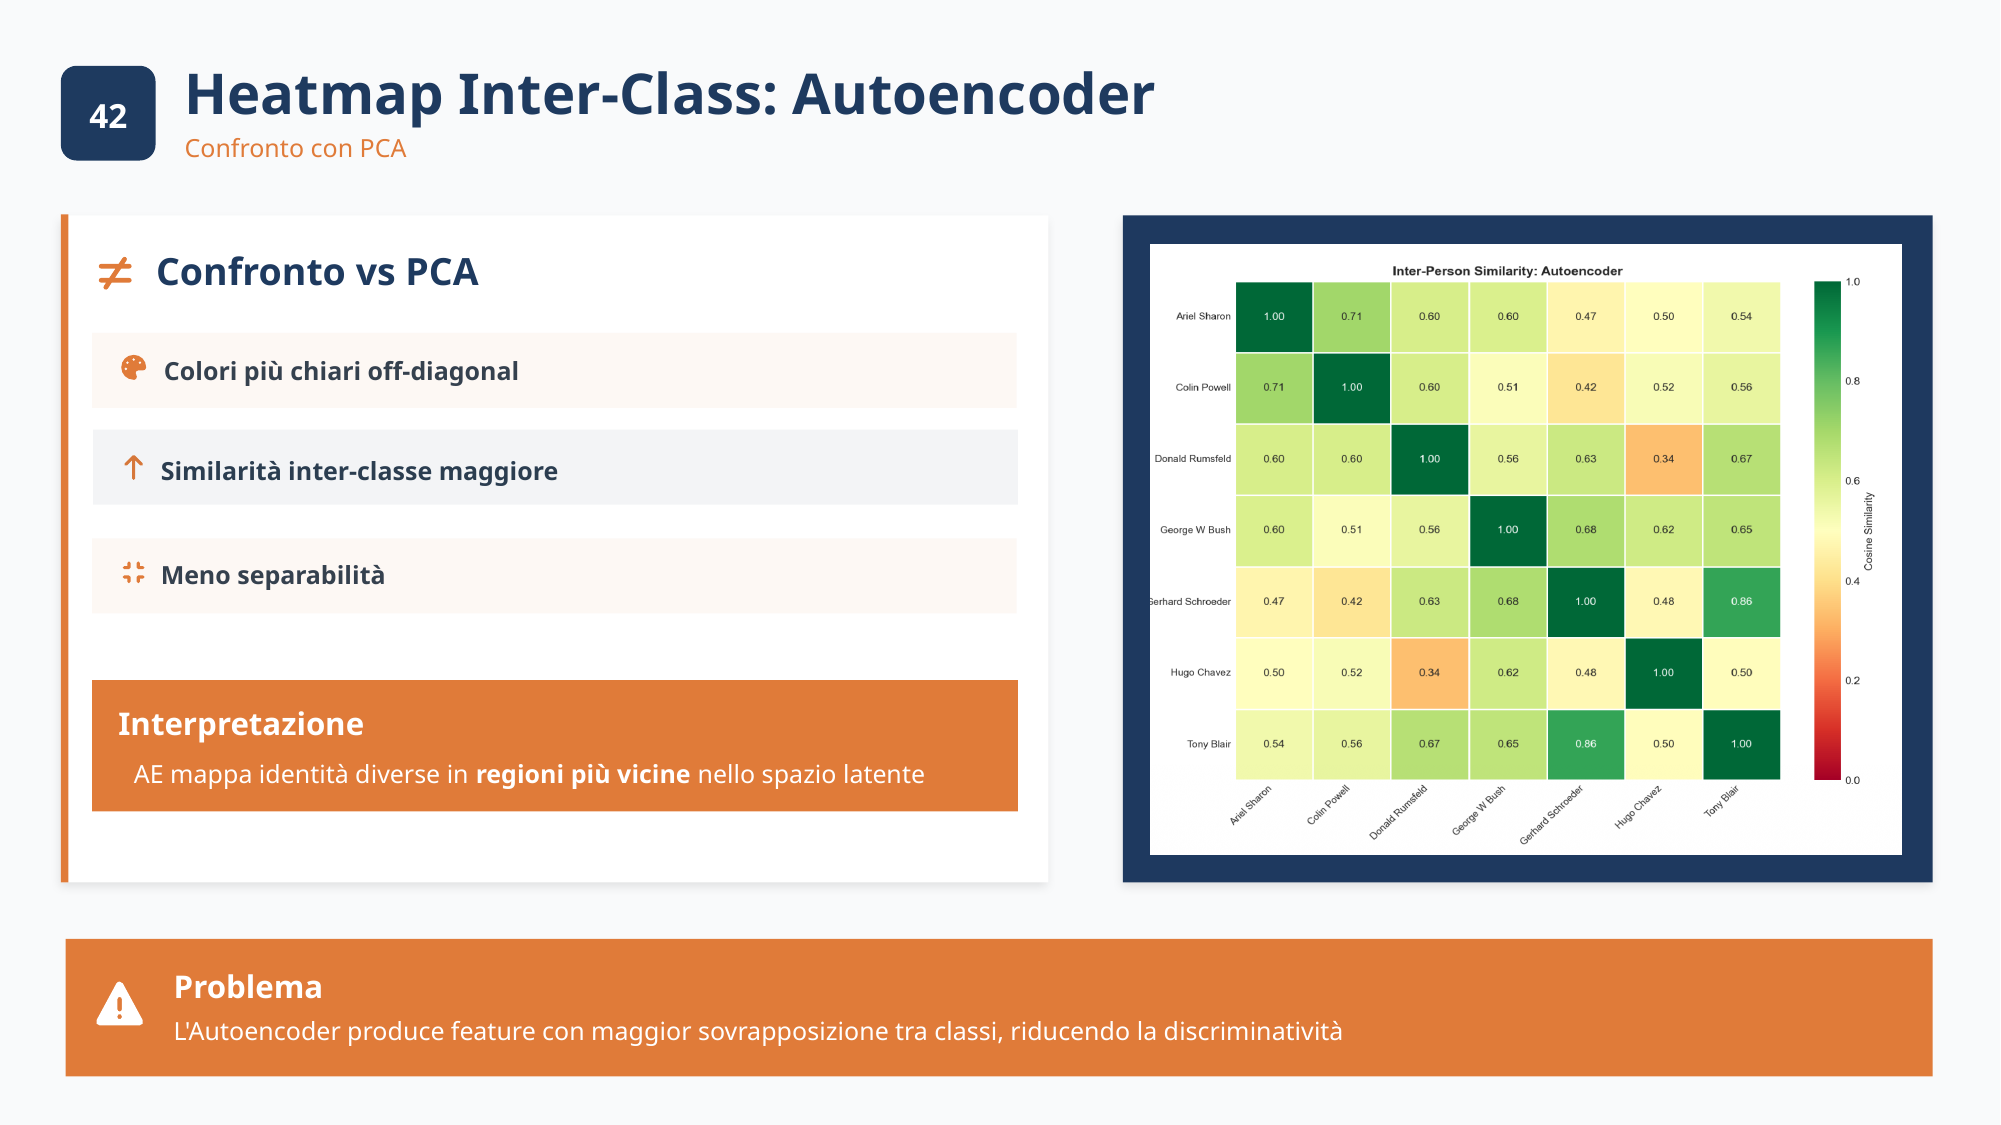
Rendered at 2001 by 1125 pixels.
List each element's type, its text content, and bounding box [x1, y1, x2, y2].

text_box Confronto vs PCA [156, 244, 978, 293]
text_box [60, 214, 69, 883]
text_box Problema [173, 958, 1207, 1003]
text_box [69, 215, 1049, 883]
text_box [1122, 215, 1933, 883]
text_box Heatmap Inter-Class: Autoencoder [184, 65, 1296, 128]
text_box [93, 429, 1018, 505]
text_box Confronto con PCA [184, 124, 805, 162]
text_box [92, 538, 1017, 614]
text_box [49, 65, 168, 161]
text_box AE mappa identità diverse in regioni più vicine nello spazio latente [133, 750, 1001, 788]
text_box [65, 938, 1933, 1077]
text_box [98, 256, 132, 290]
text_box L'Autoencoder produce feature con maggior sovrapposizione tra classi, riducendo la discriminatività [173, 1007, 1914, 1046]
text_box [96, 981, 143, 1026]
text_box Interpretazione [118, 695, 933, 739]
text_box [92, 680, 1018, 812]
picture [1150, 244, 1902, 855]
text_box [92, 332, 1017, 408]
